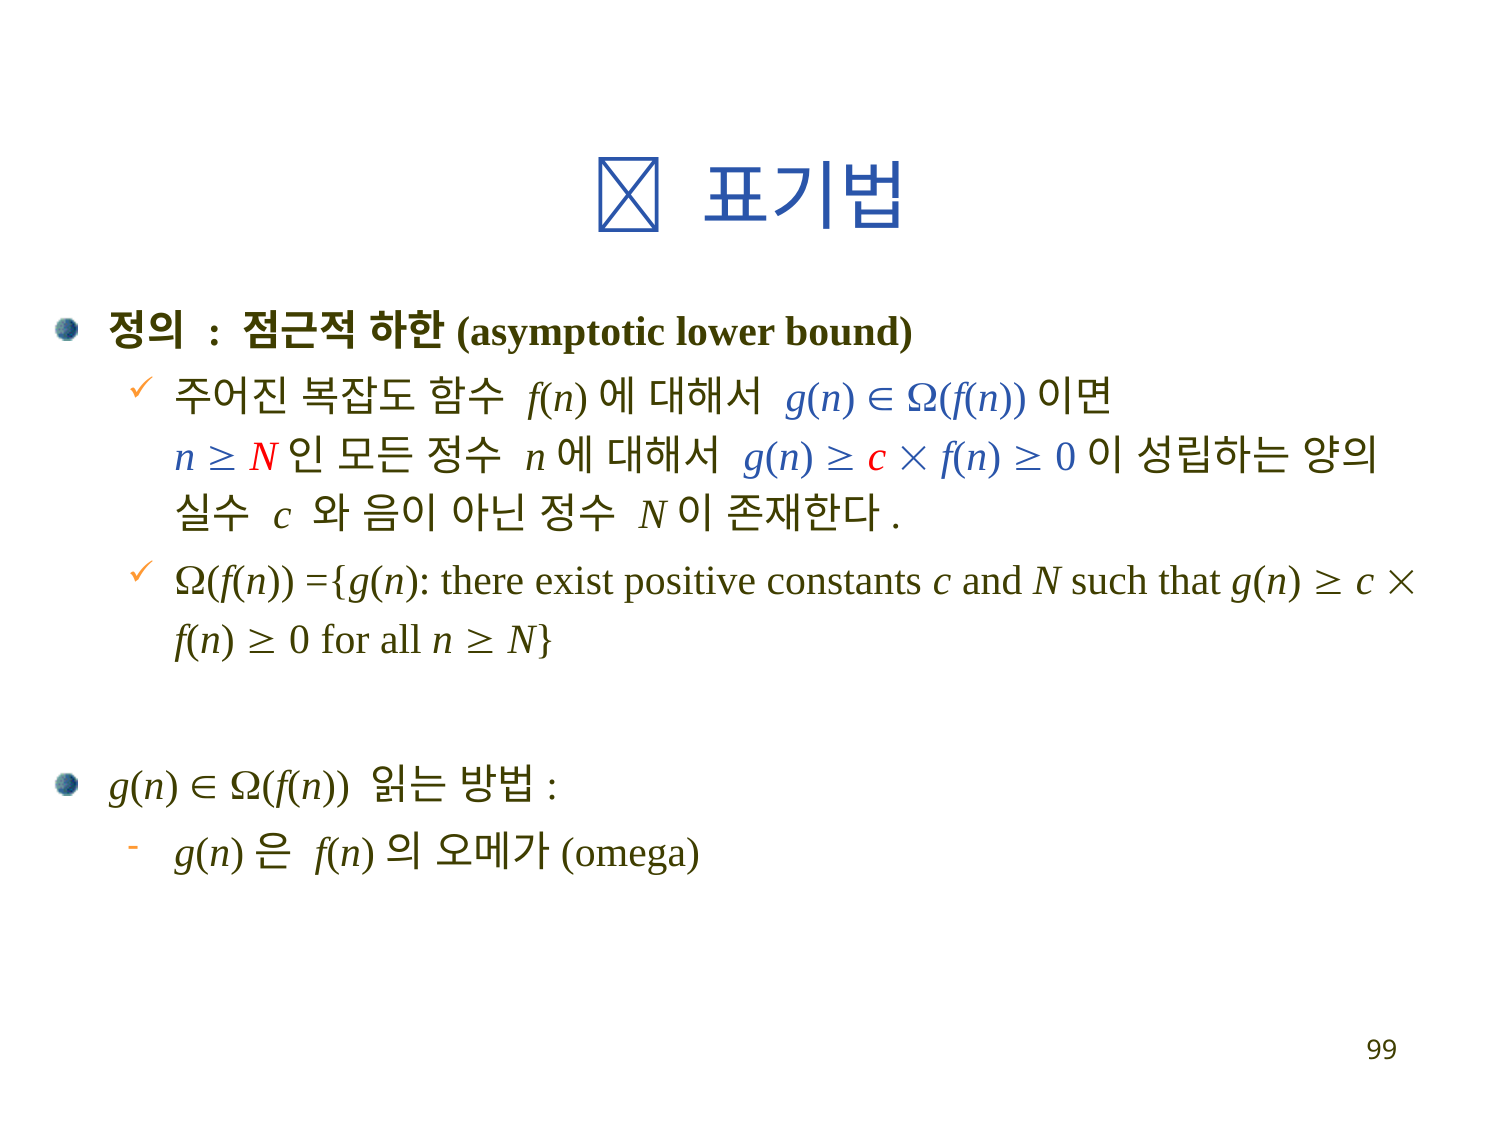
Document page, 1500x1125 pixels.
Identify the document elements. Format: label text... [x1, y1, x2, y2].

list 정의 : 점근적 하한(asymptotic lower bound) 주어진 복잡도 함수 f(n)에 대해서 g(n)  (f(n))이면 n  N인 모든 정수 n에 대해서 g(n)  c  f(n)  0이 성립하는 양의 실수 c 와 음이 아닌 정수 N이 존재한다. (f(n)) ={g(n): there exist positive constants c and N such that g(n)  c  f(n)  0 for all n  N} g(n)  (f(n)) 읽는 방법: g(n)은 f(n)의 오메가(omega) [37, 287, 1476, 963]
picture [52, 315, 78, 341]
picture [52, 770, 78, 796]
slide_number 99 [1099, 1024, 1413, 1101]
title  표기법 [112, 99, 1388, 287]
